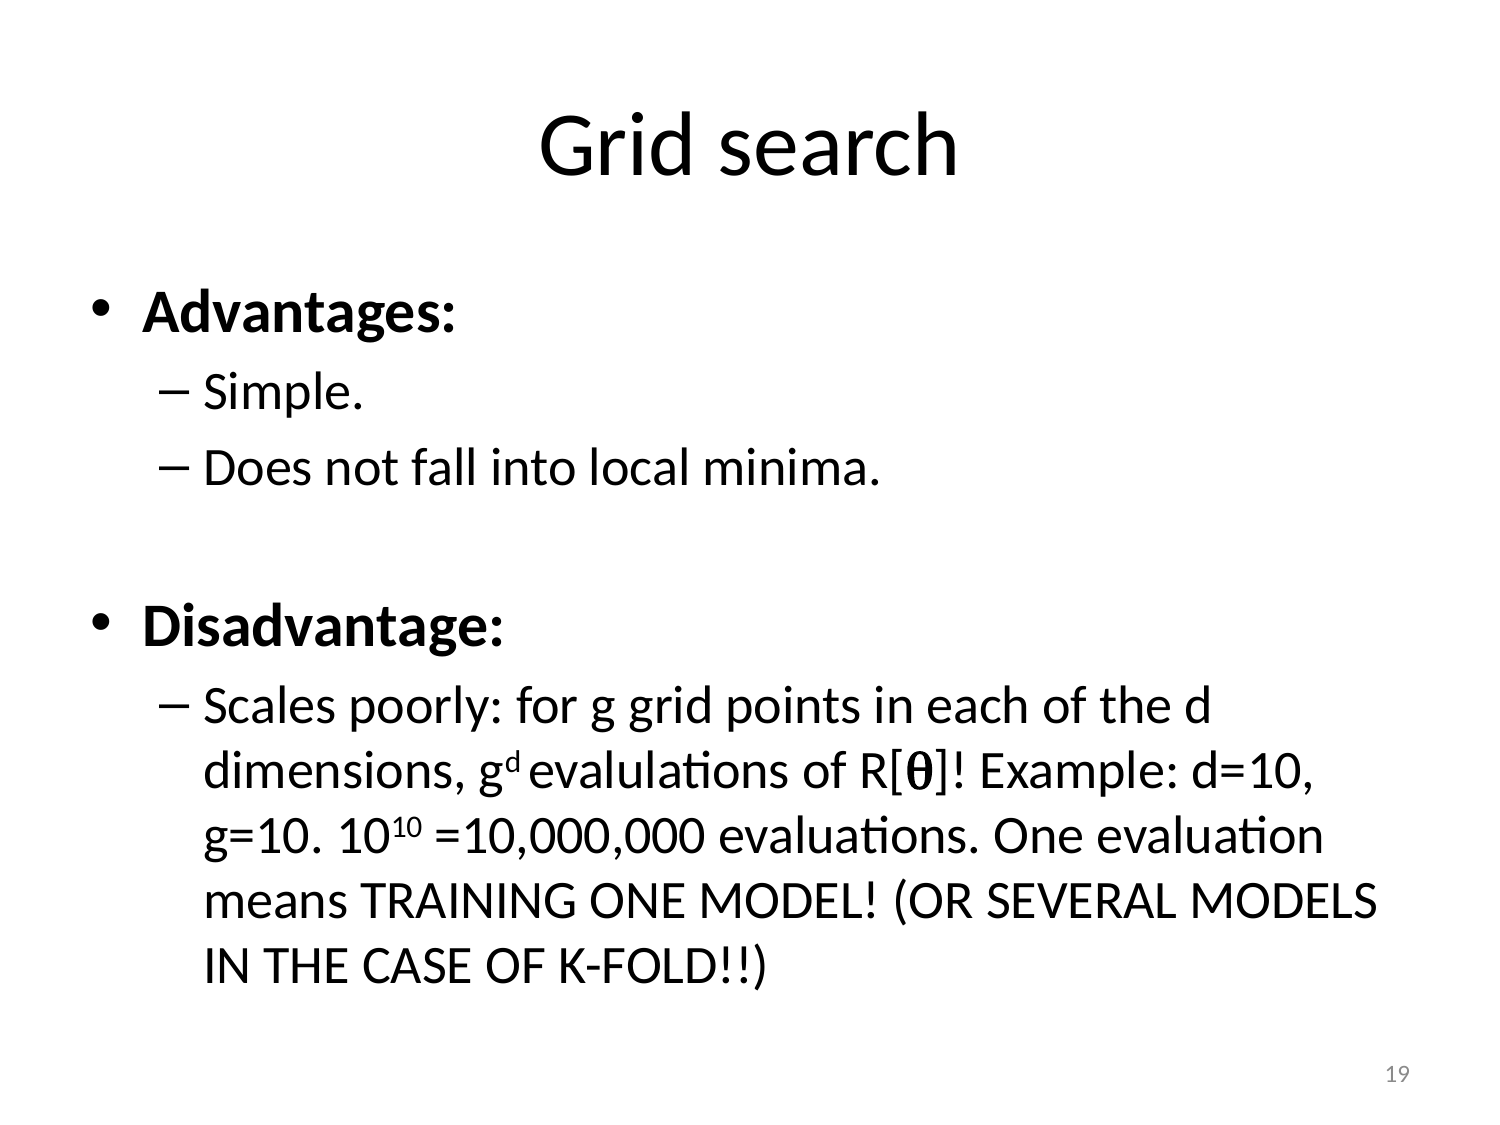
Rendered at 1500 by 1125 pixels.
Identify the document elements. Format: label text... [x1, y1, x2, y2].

title Grid search [75, 45, 1425, 233]
list Advantages: Simple. Does not fall into local minima. Disadvantage: Scales poorly: for g grid points in each of the d dimensions, gd evalulations of R[q]! Example: d=10, g=10. 1010 =10,000,000 evaluations. One evaluation means TRAINING ONE MODEL! (OR SEVERAL MODELS IN THE CASE OF K-FOLD!!) [75, 262, 1425, 1005]
slide_number 19 [1074, 1042, 1425, 1103]
